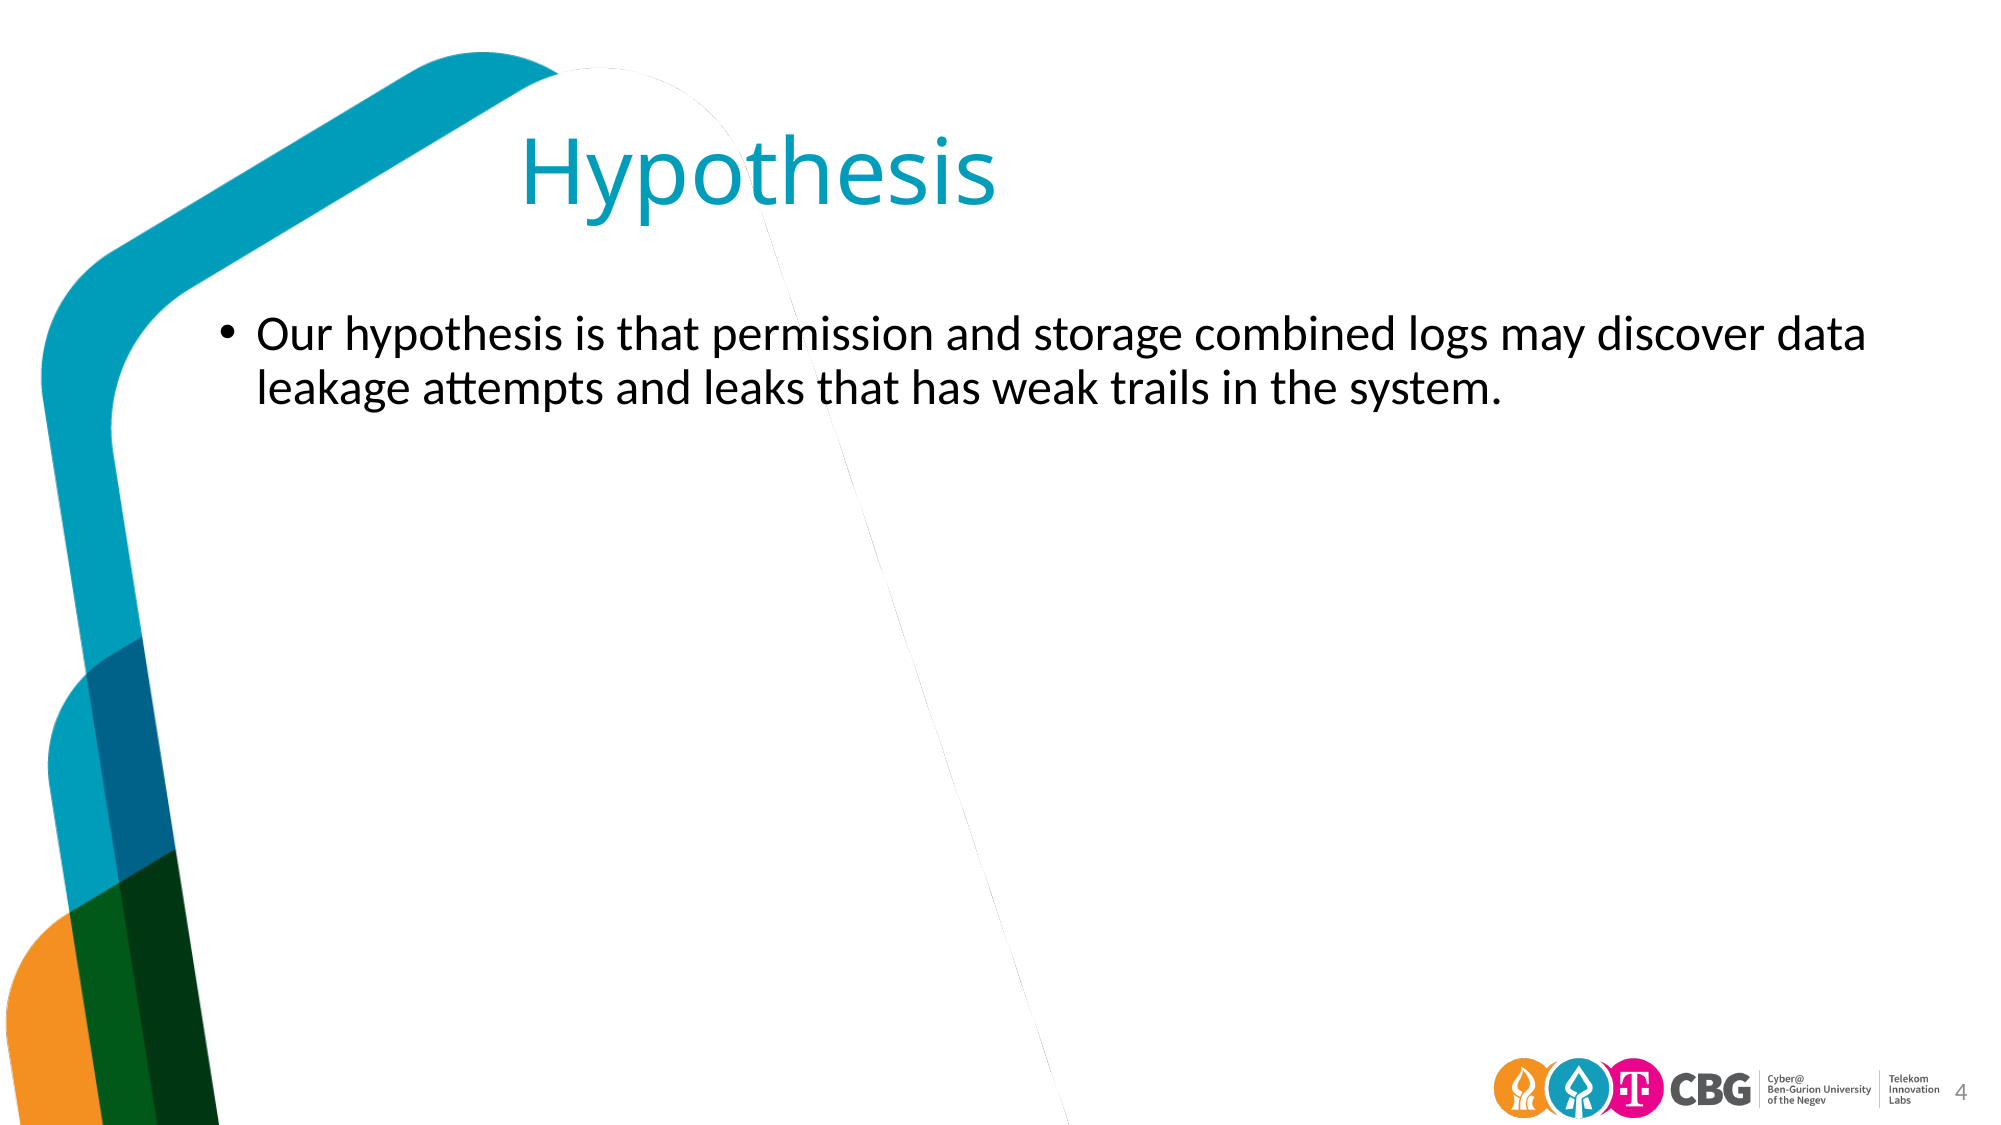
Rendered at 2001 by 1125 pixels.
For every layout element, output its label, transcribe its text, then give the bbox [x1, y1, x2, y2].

slide_number 4 [1924, 1060, 1999, 1121]
picture [0, 0, 1983, 1125]
title Hypothesis [503, 65, 1940, 284]
list Our hypothesis is that permission and storage combined logs may discover data leakage attempts and leaks that has weak trails in the system. [203, 299, 1940, 1014]
